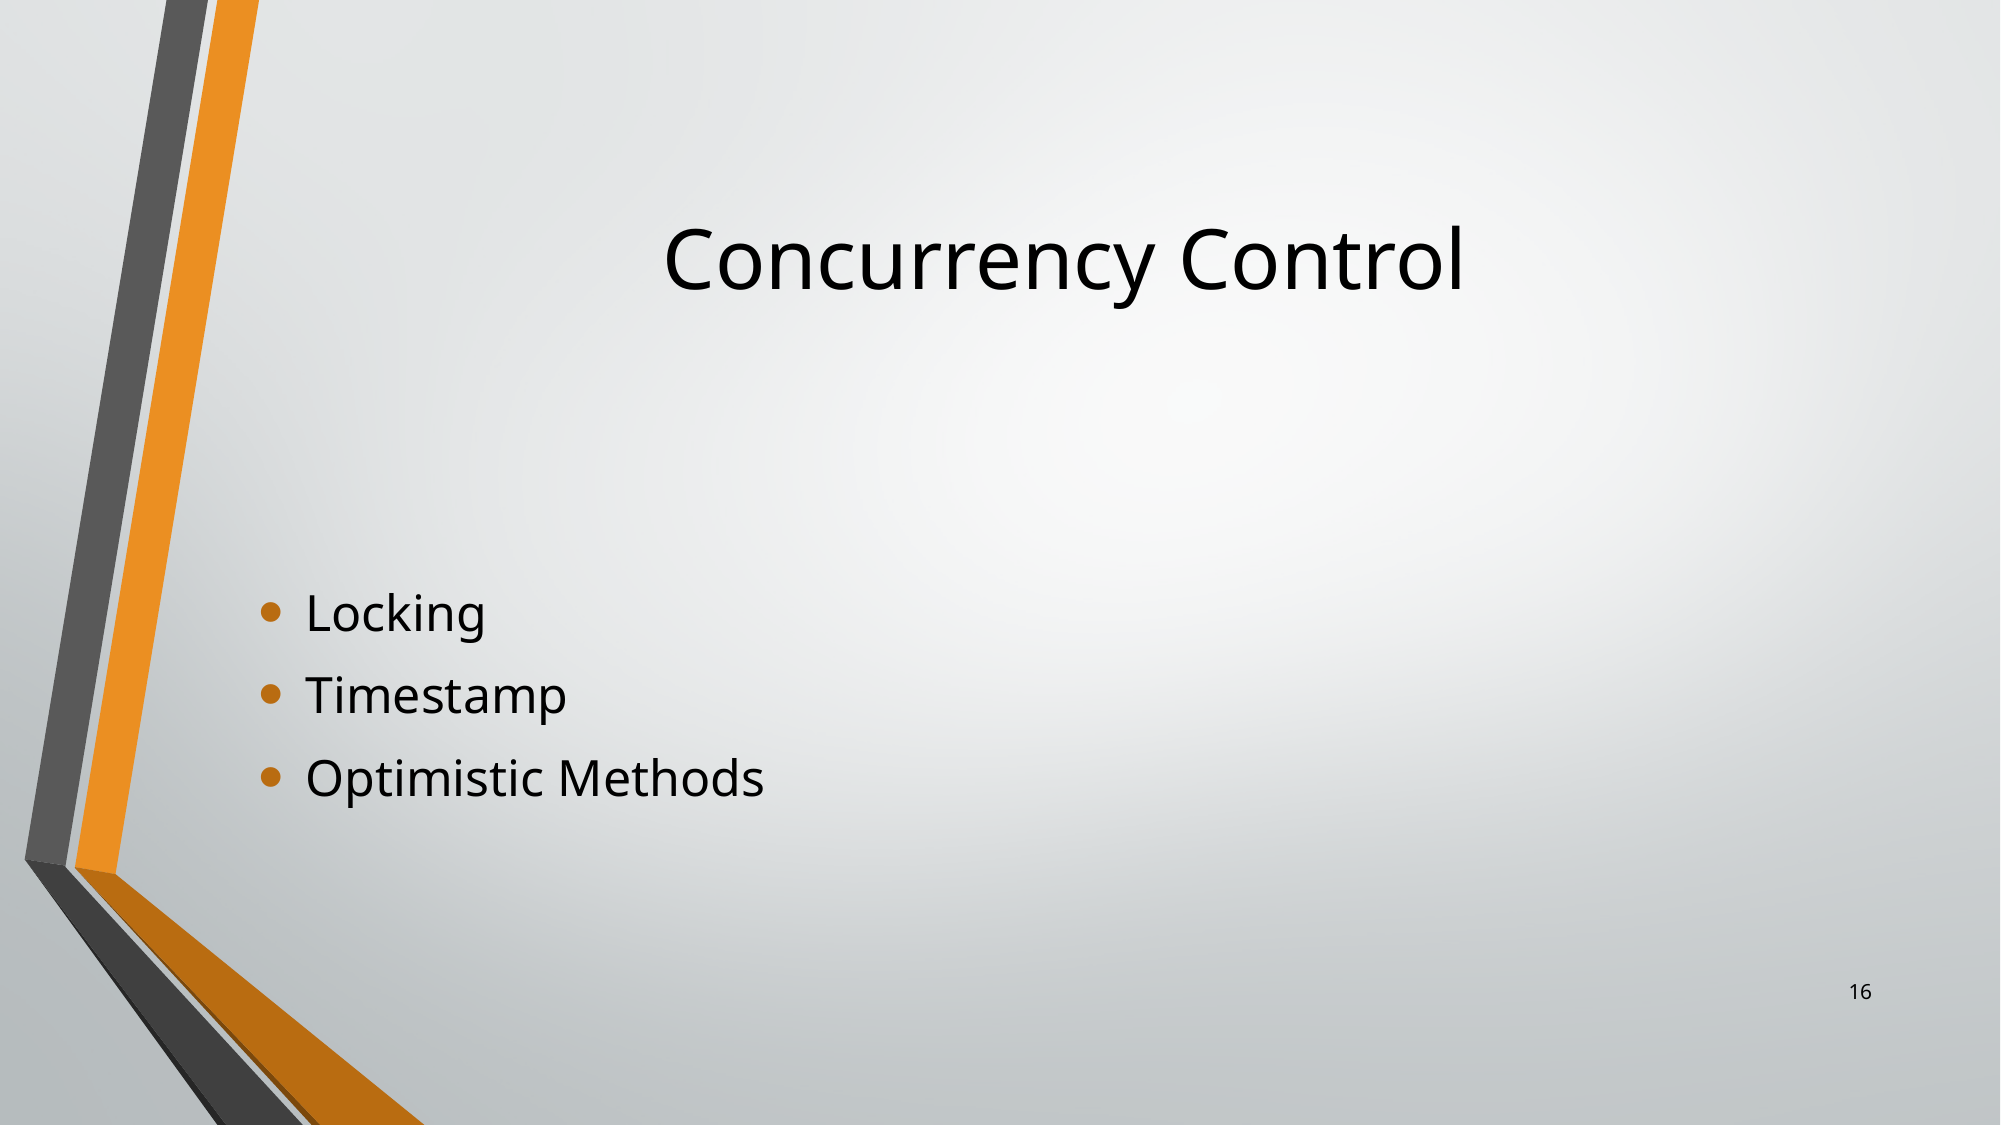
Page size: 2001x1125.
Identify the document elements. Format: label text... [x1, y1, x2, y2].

title Concurrency Control [243, 112, 1887, 400]
list Locking Timestamp Optimistic Methods [243, 437, 1887, 950]
slide_number 16 [1796, 962, 1887, 1023]
